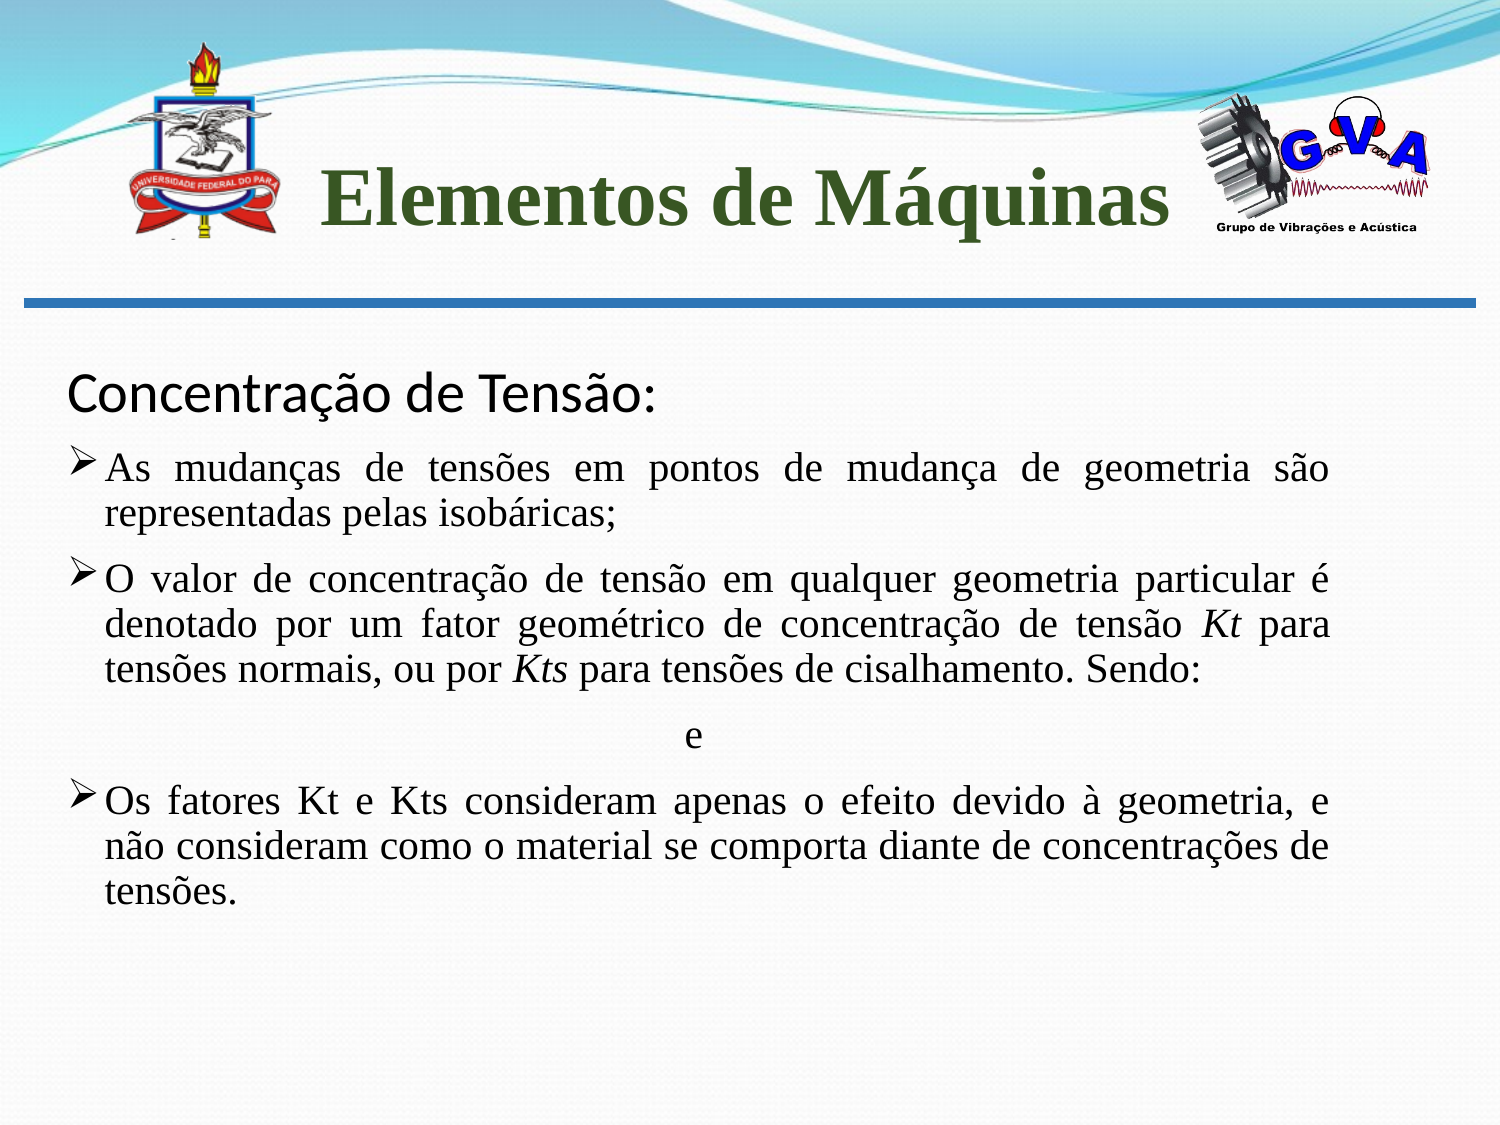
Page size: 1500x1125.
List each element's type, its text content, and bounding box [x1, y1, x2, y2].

picture [0, 0, 1500, 1125]
text_box Elementos de Máquinas [79, 134, 1413, 250]
